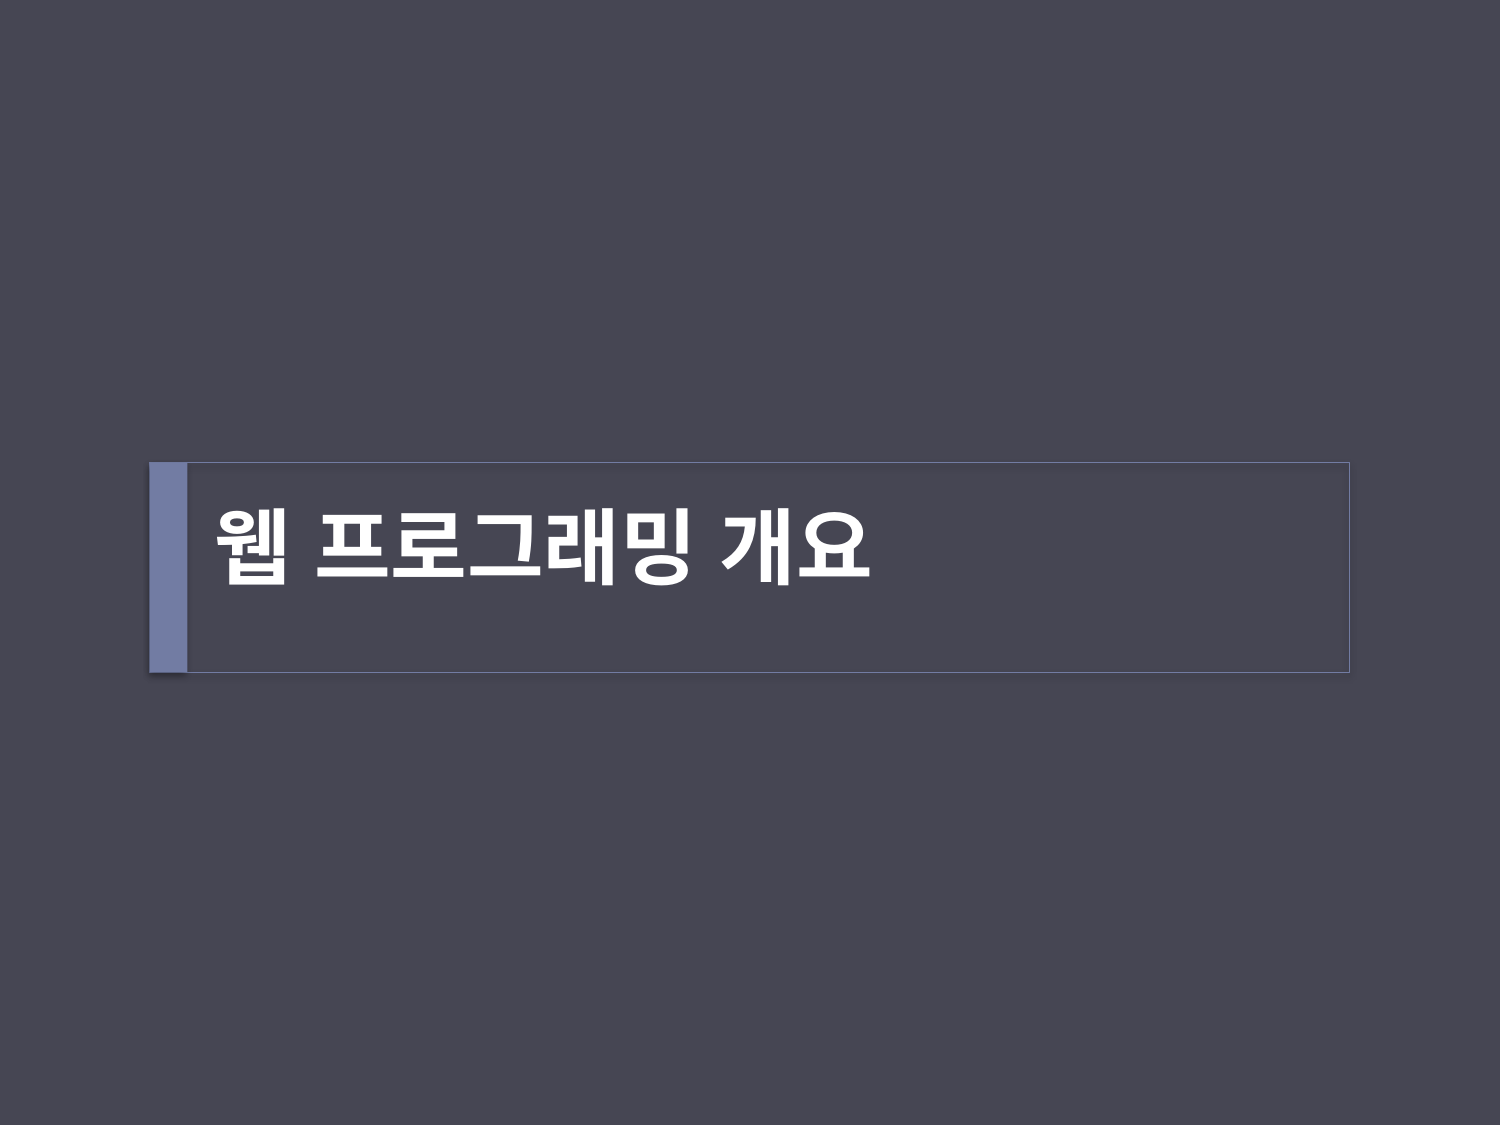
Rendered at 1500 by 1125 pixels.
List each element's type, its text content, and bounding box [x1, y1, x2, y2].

title 웹 프로그래밍 개요 [200, 487, 1325, 663]
